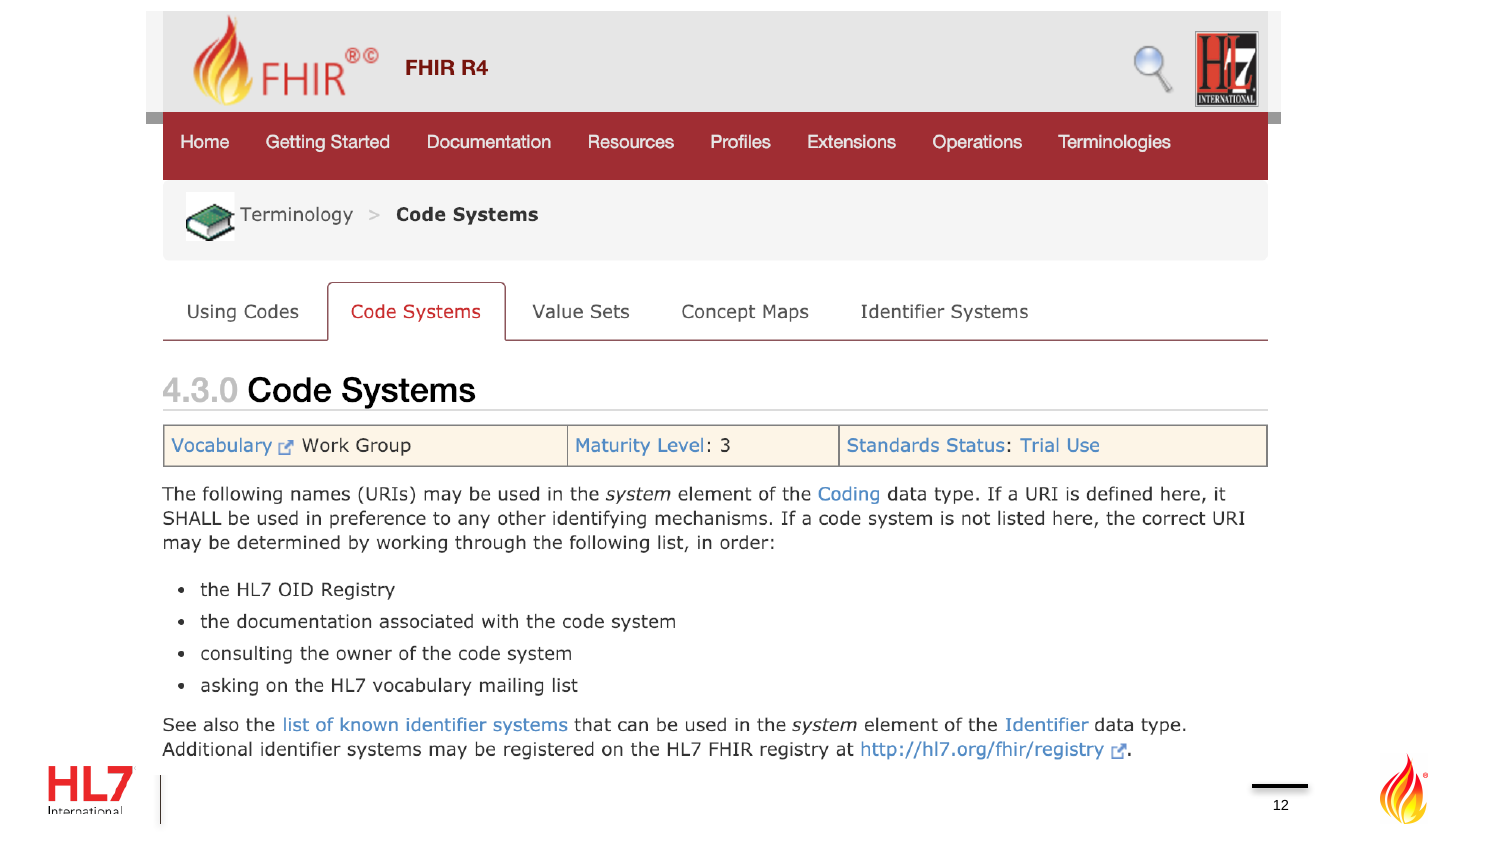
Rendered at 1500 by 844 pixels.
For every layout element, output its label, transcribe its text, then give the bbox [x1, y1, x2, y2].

picture [1380, 753, 1428, 824]
picture [146, 11, 1281, 775]
slide_number 12 [1258, 786, 1304, 813]
